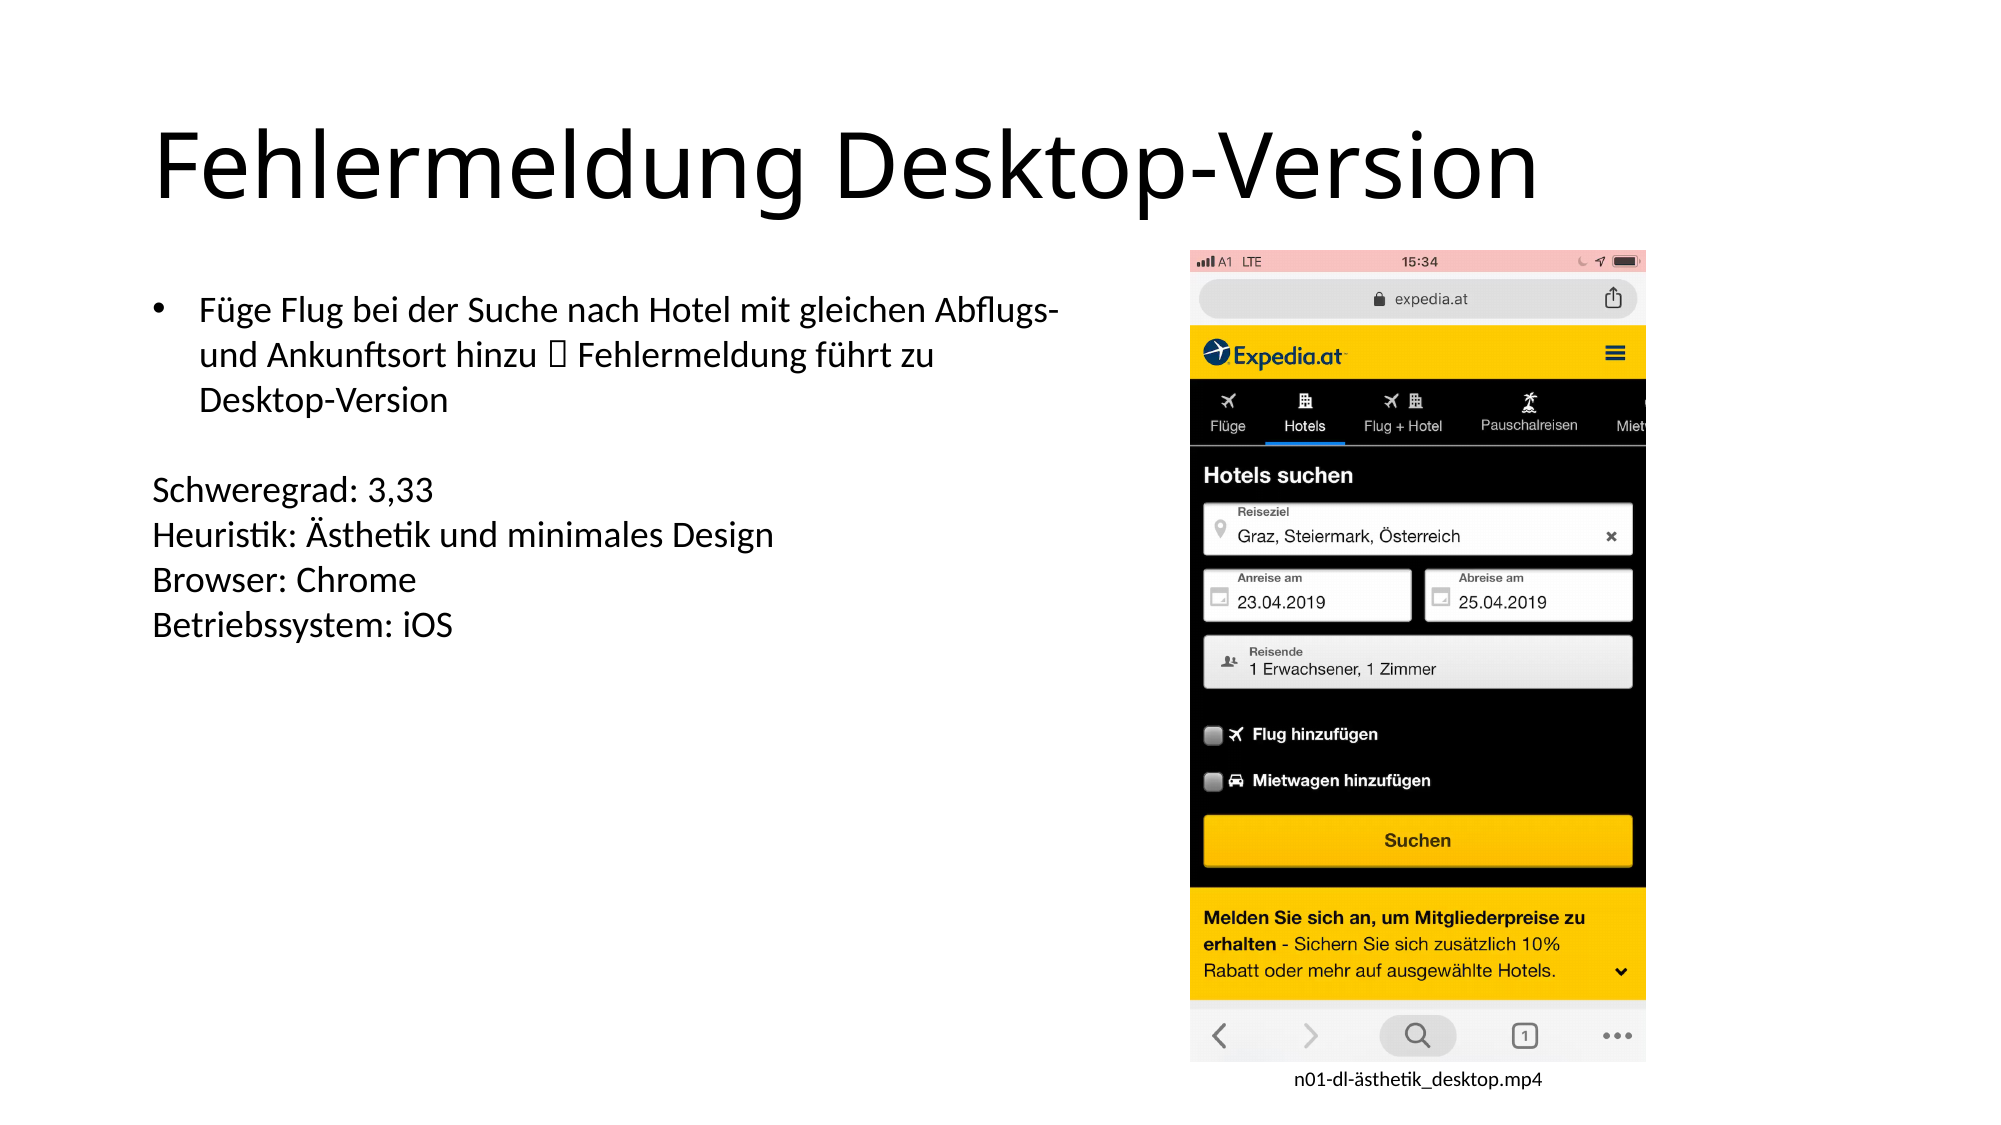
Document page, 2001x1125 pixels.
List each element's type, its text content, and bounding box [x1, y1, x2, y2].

table_header n01-dl-ästhetik_desktop.mp4 [1191, 1066, 1646, 1091]
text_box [1189, 249, 1647, 1062]
text_box Füge Flug bei der Suche nach Hotel mit gleichen Abflugs- und Ankunftsort hinzu  Fehlermeldung führt zu Desktop-Version Schweregrad: 3,33 Heuristik: Ästhetik und minimales Design Browser: Chrome Betriebssystem: iOS [137, 277, 1094, 652]
title Fehlermeldung Desktop-Version [137, 59, 1863, 278]
